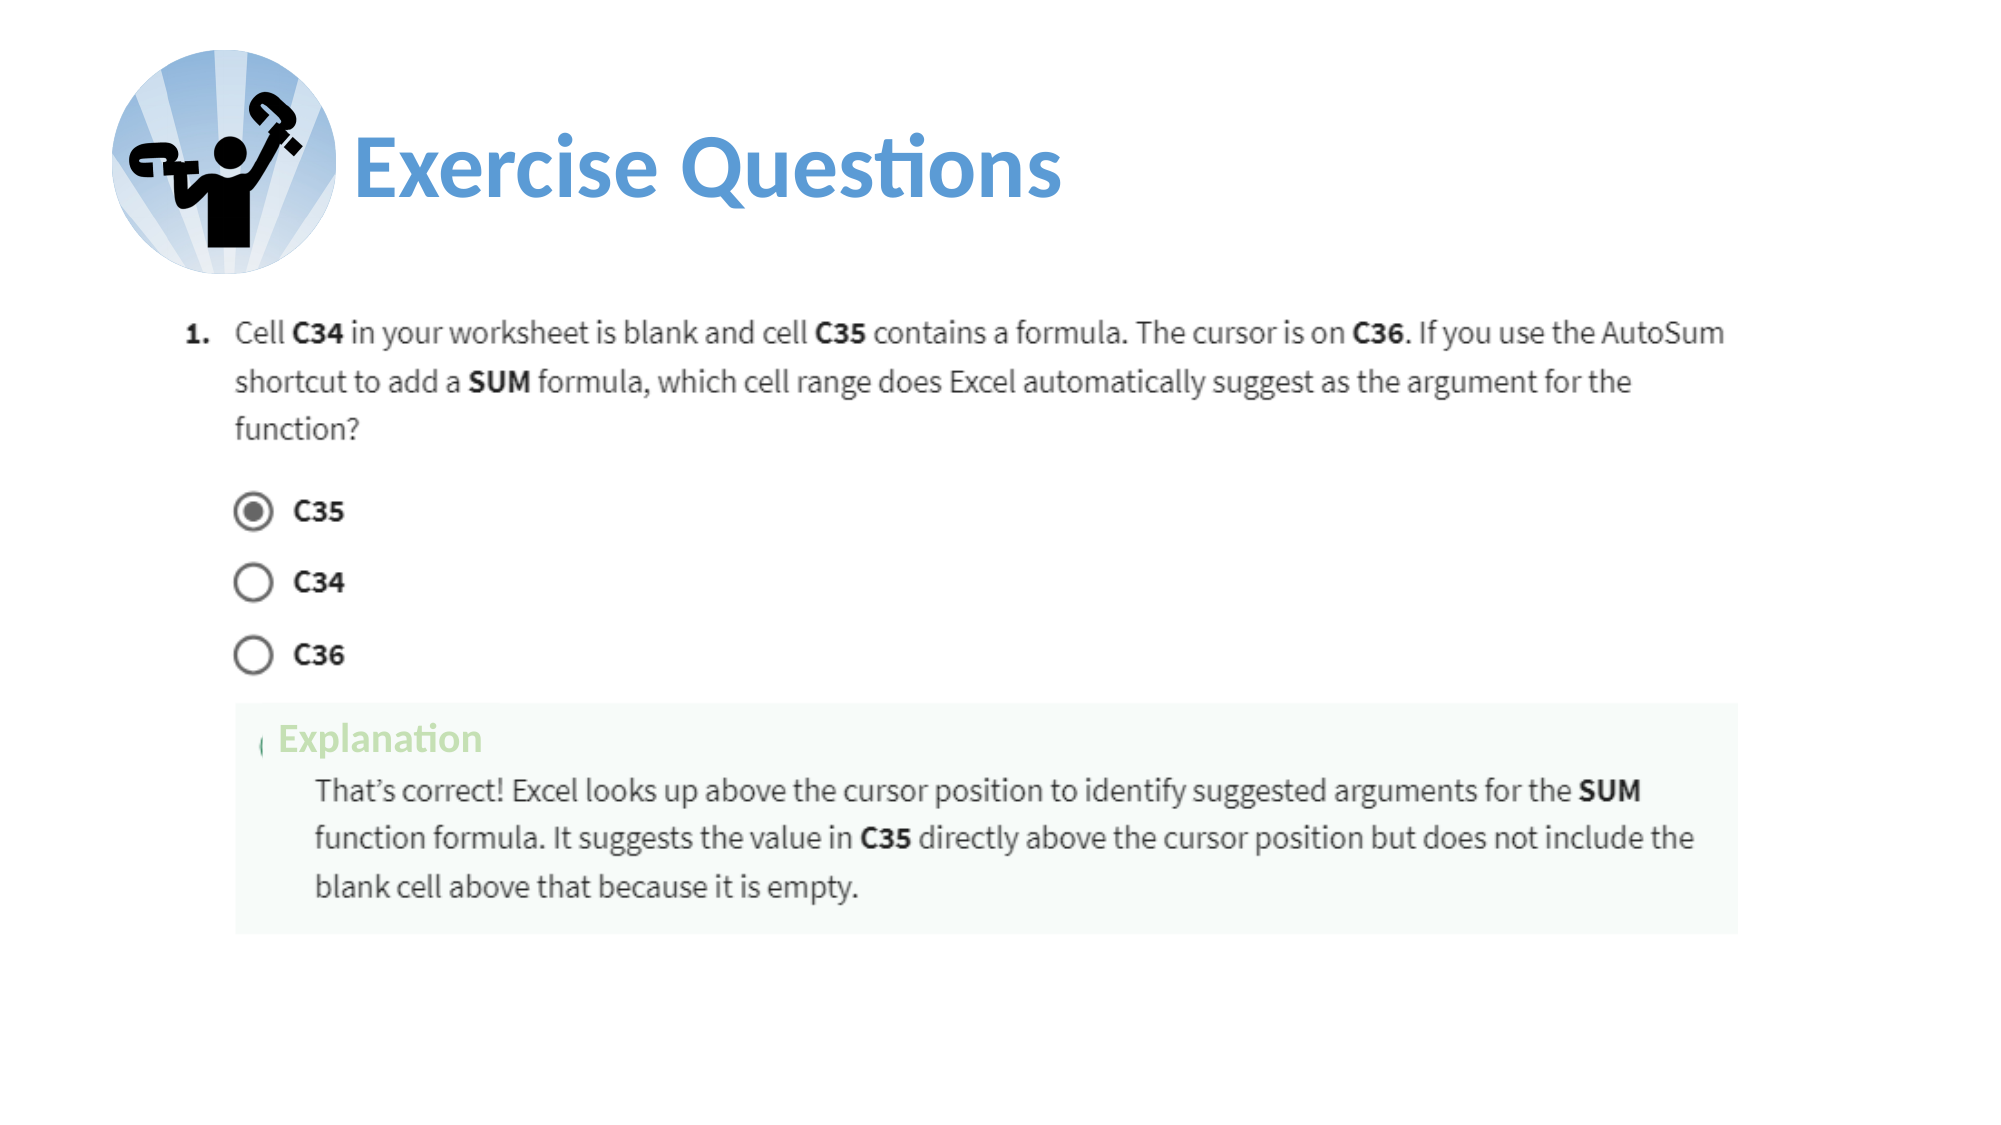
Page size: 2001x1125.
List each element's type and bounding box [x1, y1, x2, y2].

picture [138, 293, 1738, 958]
text_box [112, 50, 1082, 274]
